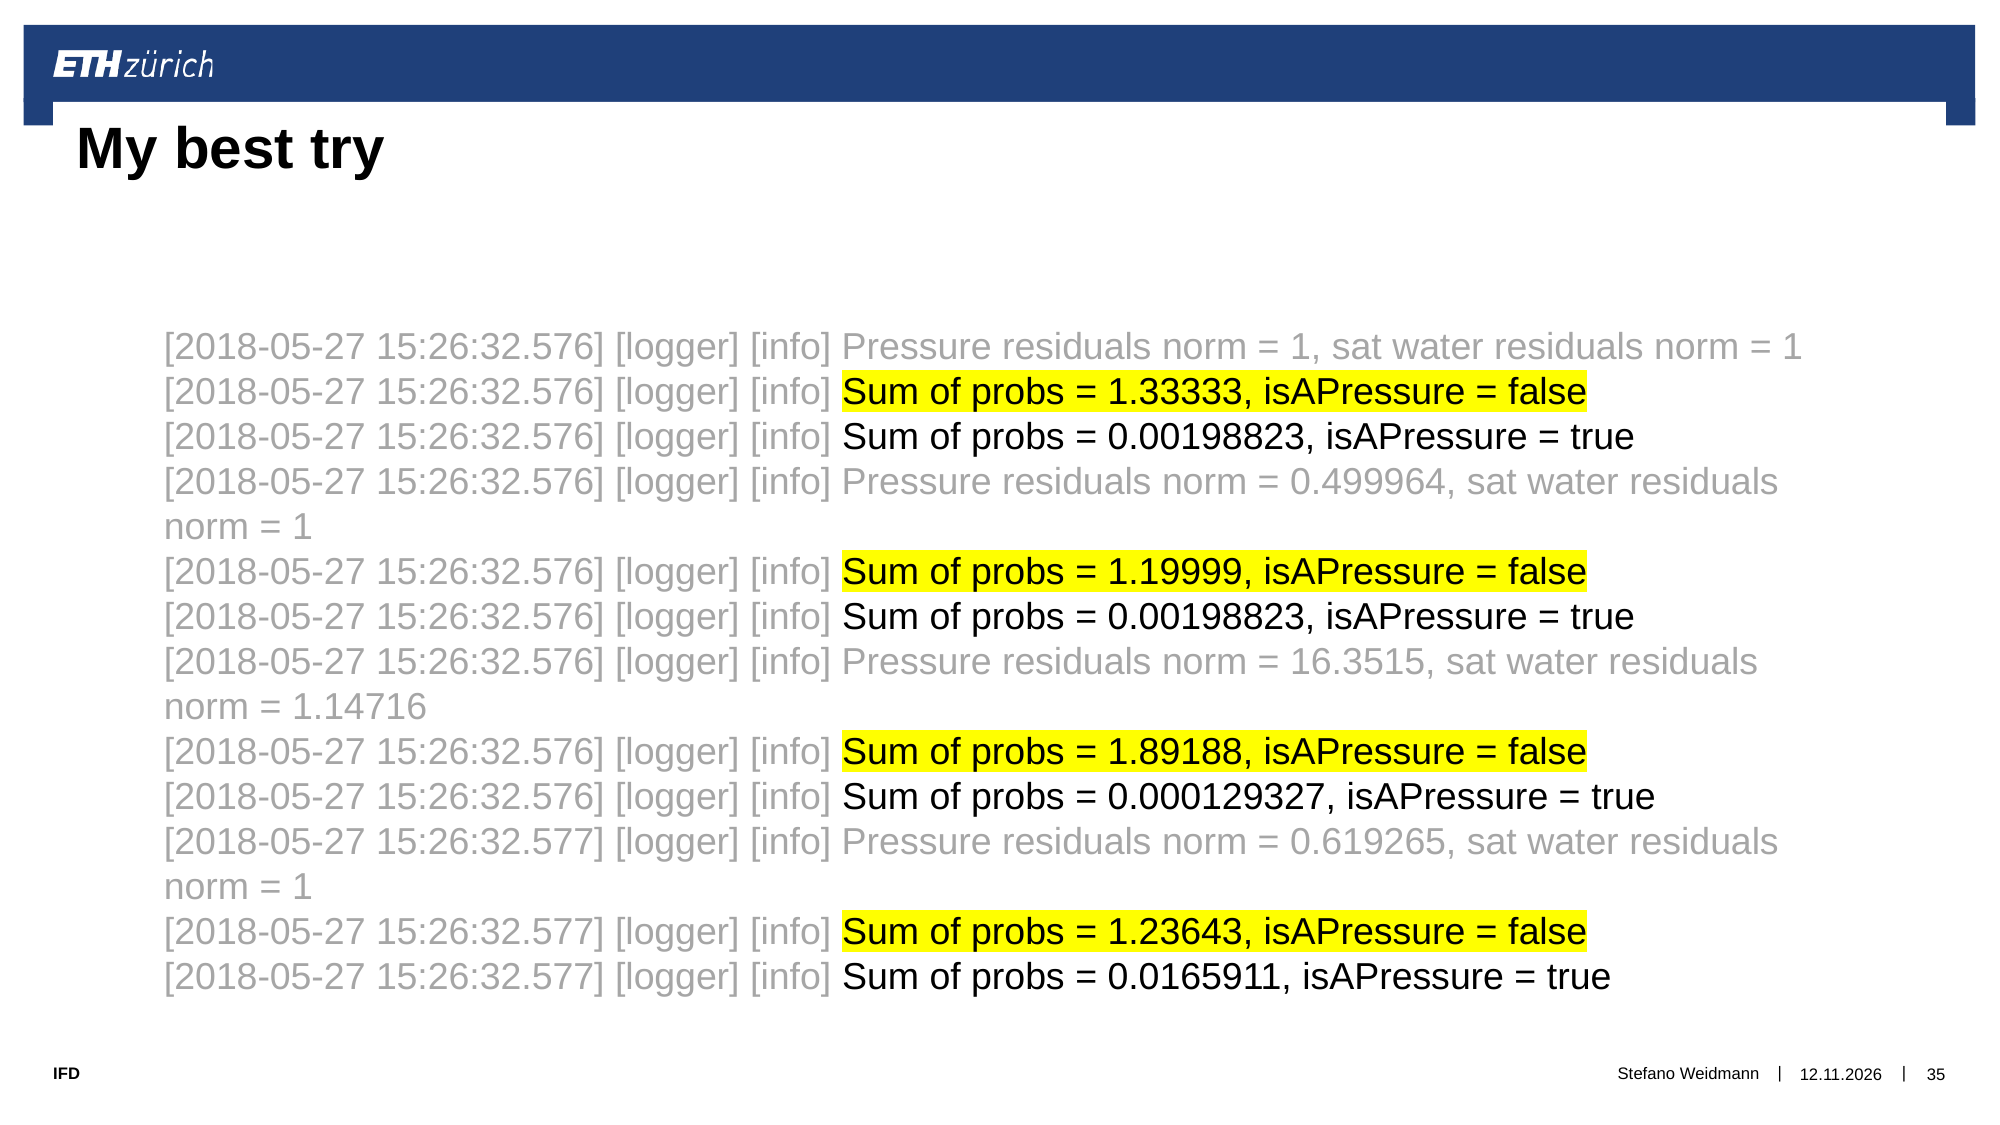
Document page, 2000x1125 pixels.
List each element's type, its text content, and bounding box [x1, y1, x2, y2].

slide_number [1790, 1034, 1892, 1112]
text_box [2018-05-27 15:26:32.576] [logger] [info] Pressure residuals norm = 1, sat water residuals norm = 1 [2018-05-27 15:26:32.576] [logger] [info] Sum of probs = 1.33333, isAPressure = false [2018-05-27 15:26:32.576] [logger] [info] Sum of probs = 0.00198823, isAPressure = true [2018-05-27 15:26:32.576] [logger] [info] Pressure residuals norm = 0.499964, sat water residuals norm = 1 [2018-05-27 15:26:32.576] [logger] [info] Sum of probs = 1.19999, isAPressure = false [2018-05-27 15:26:32.576] [logger] [info] Sum of probs = 0.00198823, isAPressure = true [2018-05-27 15:26:32.576] [logger] [info] Pressure residuals norm = 16.3515, sat water residuals norm = 1.14716 [2018-05-27 15:26:32.576] [logger] [info] Sum of probs = 1.89188, isAPressure = false [2018-05-27 15:26:32.576] [logger] [info] Sum of probs = 0.000129327, isAPressure = true [2018-05-27 15:26:32.577] [logger] [info] Pressure residuals norm = 0.619265, sat water residuals norm = 1 [2018-05-27 15:26:32.577] [logger] [info] Sum of probs = 1.23643, isAPressure = false [2018-05-27 15:26:32.577] [logger] [info] Sum of probs = 0.0165911, isAPressure = true [149, 314, 1862, 1005]
footer Stefano Weidmann [999, 1034, 1760, 1111]
slide_number 35 [1906, 1034, 1966, 1112]
title My best try [53, 101, 1946, 262]
